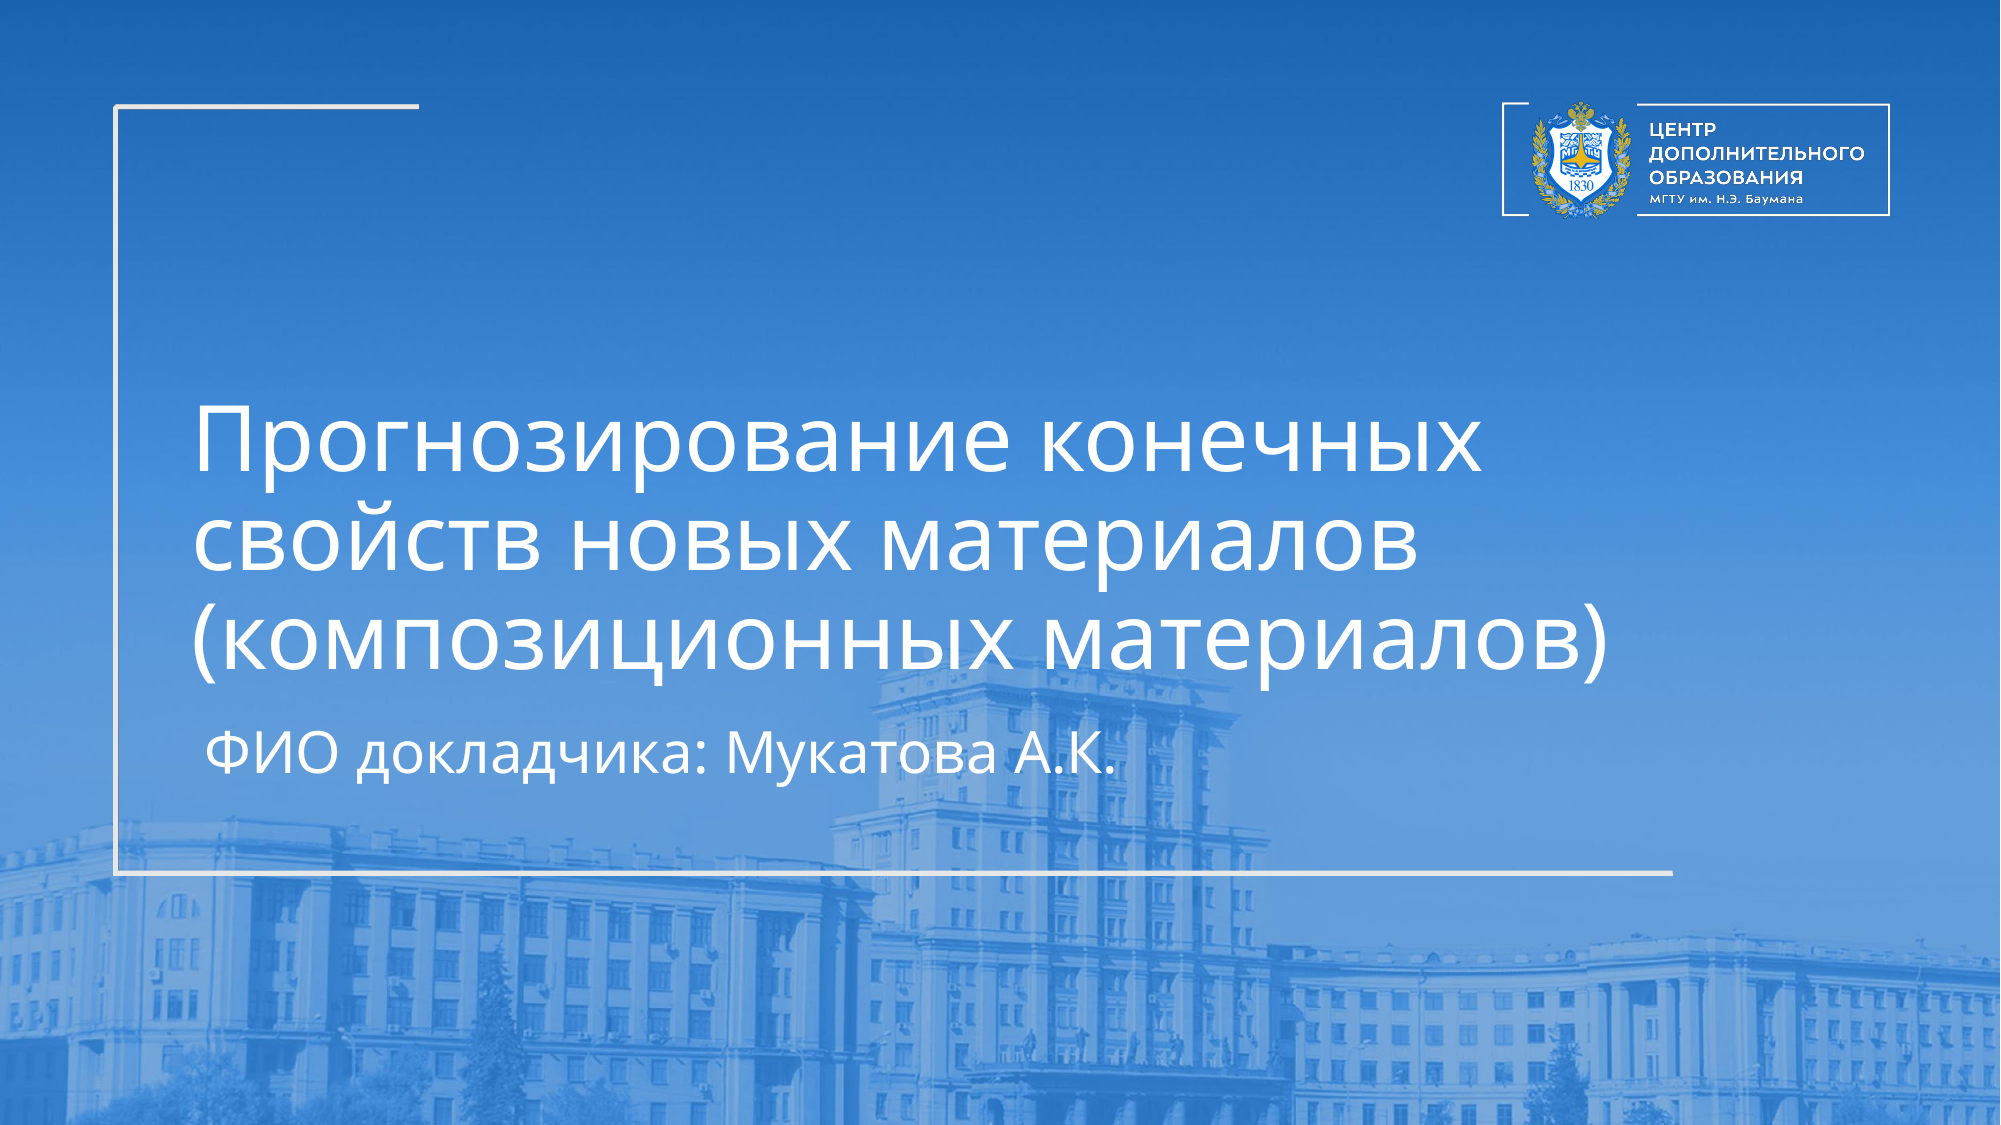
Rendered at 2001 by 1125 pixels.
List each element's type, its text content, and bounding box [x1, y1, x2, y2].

subtitle ФИО докладчика: Мукатова А.К. [176, 715, 1673, 860]
title Прогнозирование конечных свойств новых материалов (композиционных материалов) [176, 136, 1673, 697]
picture [0, 0, 2000, 1125]
